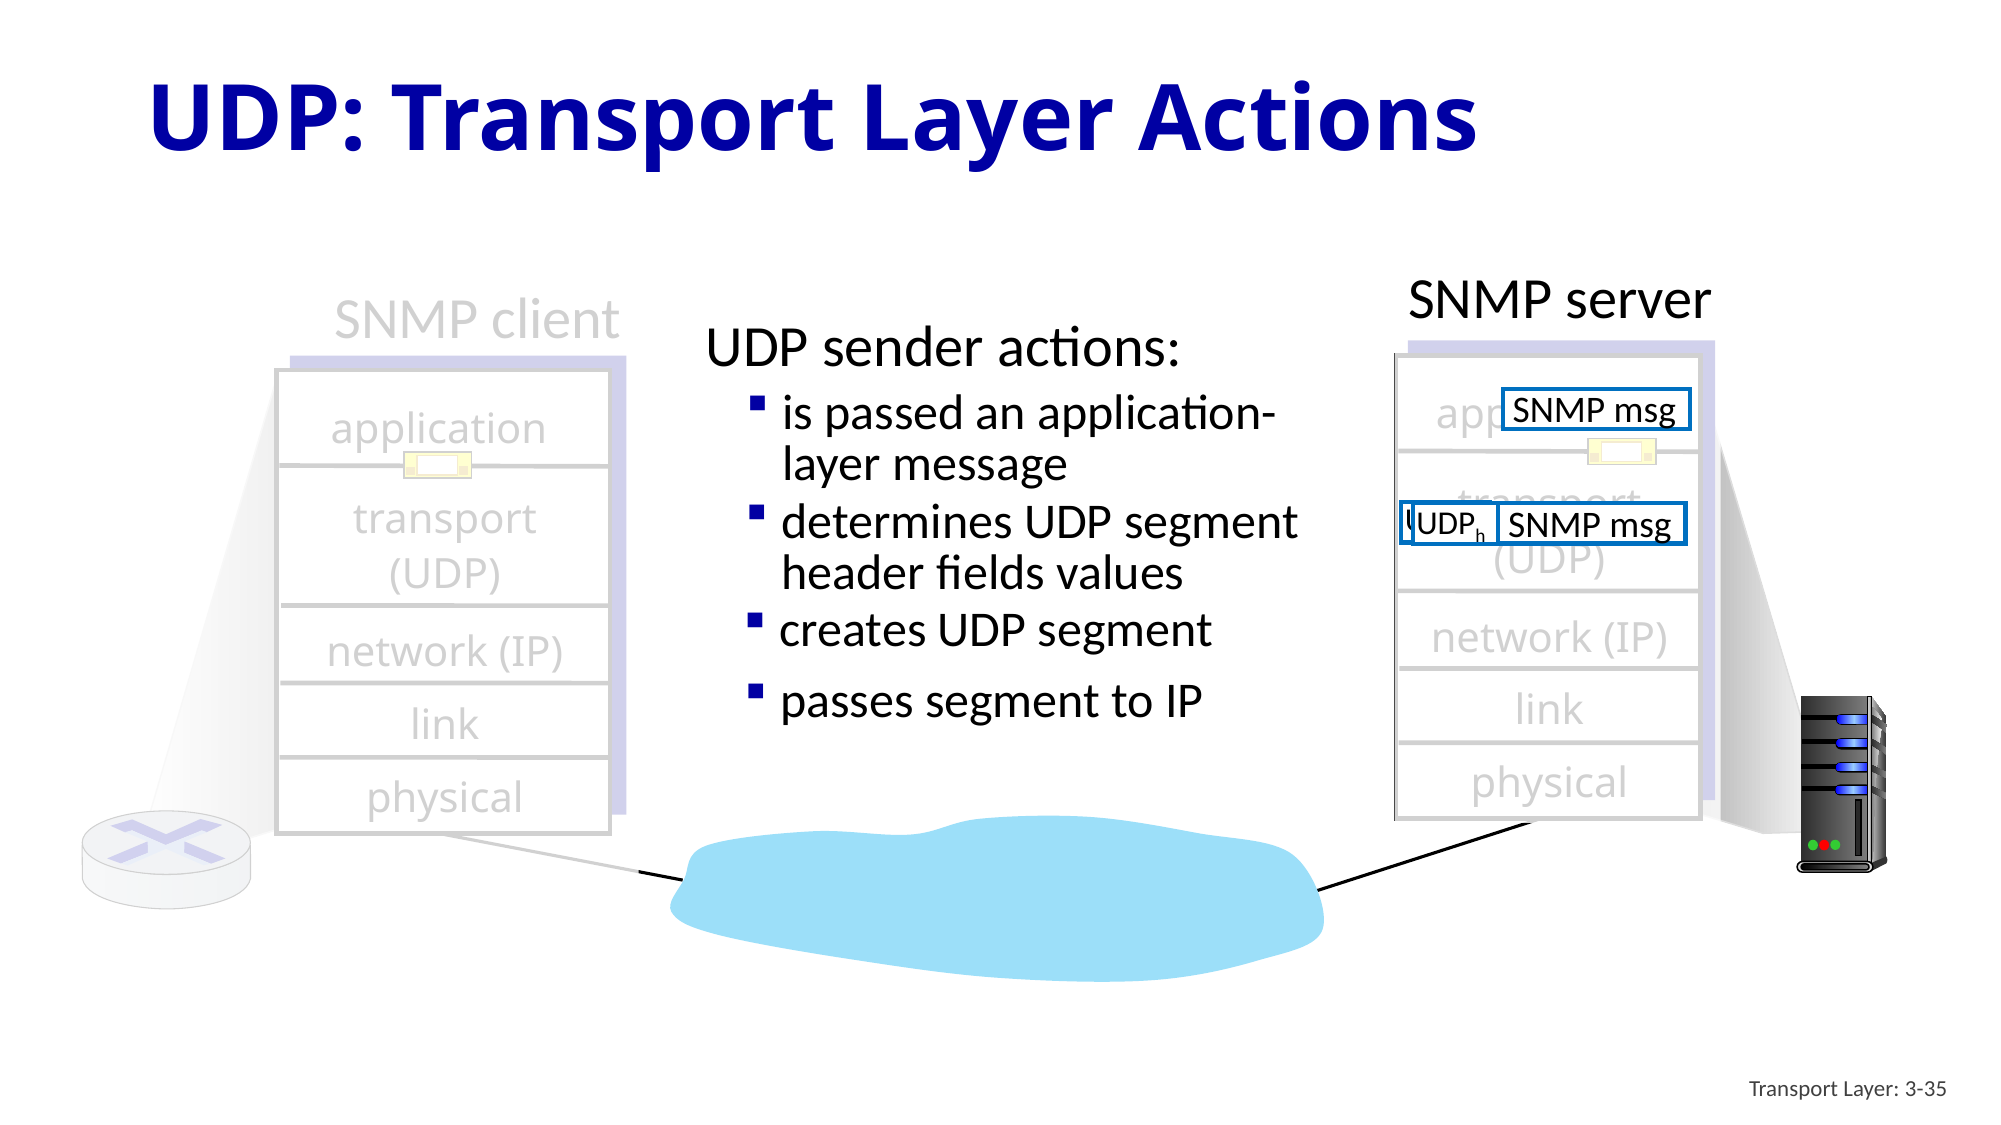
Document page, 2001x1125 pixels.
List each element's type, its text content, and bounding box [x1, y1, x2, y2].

text_box passes segment to IP [718, 660, 1347, 735]
text_box SNMP server [1393, 252, 1728, 338]
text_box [82, 810, 251, 909]
title UDP: Transport Layer Actions [131, 47, 1952, 195]
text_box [1497, 377, 1705, 439]
text_box determines UDP segment header fields values [719, 490, 1348, 608]
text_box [403, 452, 472, 479]
text_box [1722, 451, 1797, 834]
text_box [27, 219, 640, 944]
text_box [276, 355, 627, 834]
text_box creates UDP segment [717, 589, 1346, 665]
text_box UDP sender actions: [691, 300, 1331, 435]
text_box is passed an application-layer message [720, 381, 1348, 490]
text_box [422, 814, 1550, 984]
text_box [1390, 490, 1597, 547]
text_box [1550, 340, 1722, 824]
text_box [1588, 439, 1656, 465]
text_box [1395, 340, 1716, 819]
slide_number Transport Layer: 3-35 [1512, 1056, 1963, 1117]
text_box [1797, 696, 1888, 873]
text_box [1401, 492, 1700, 554]
